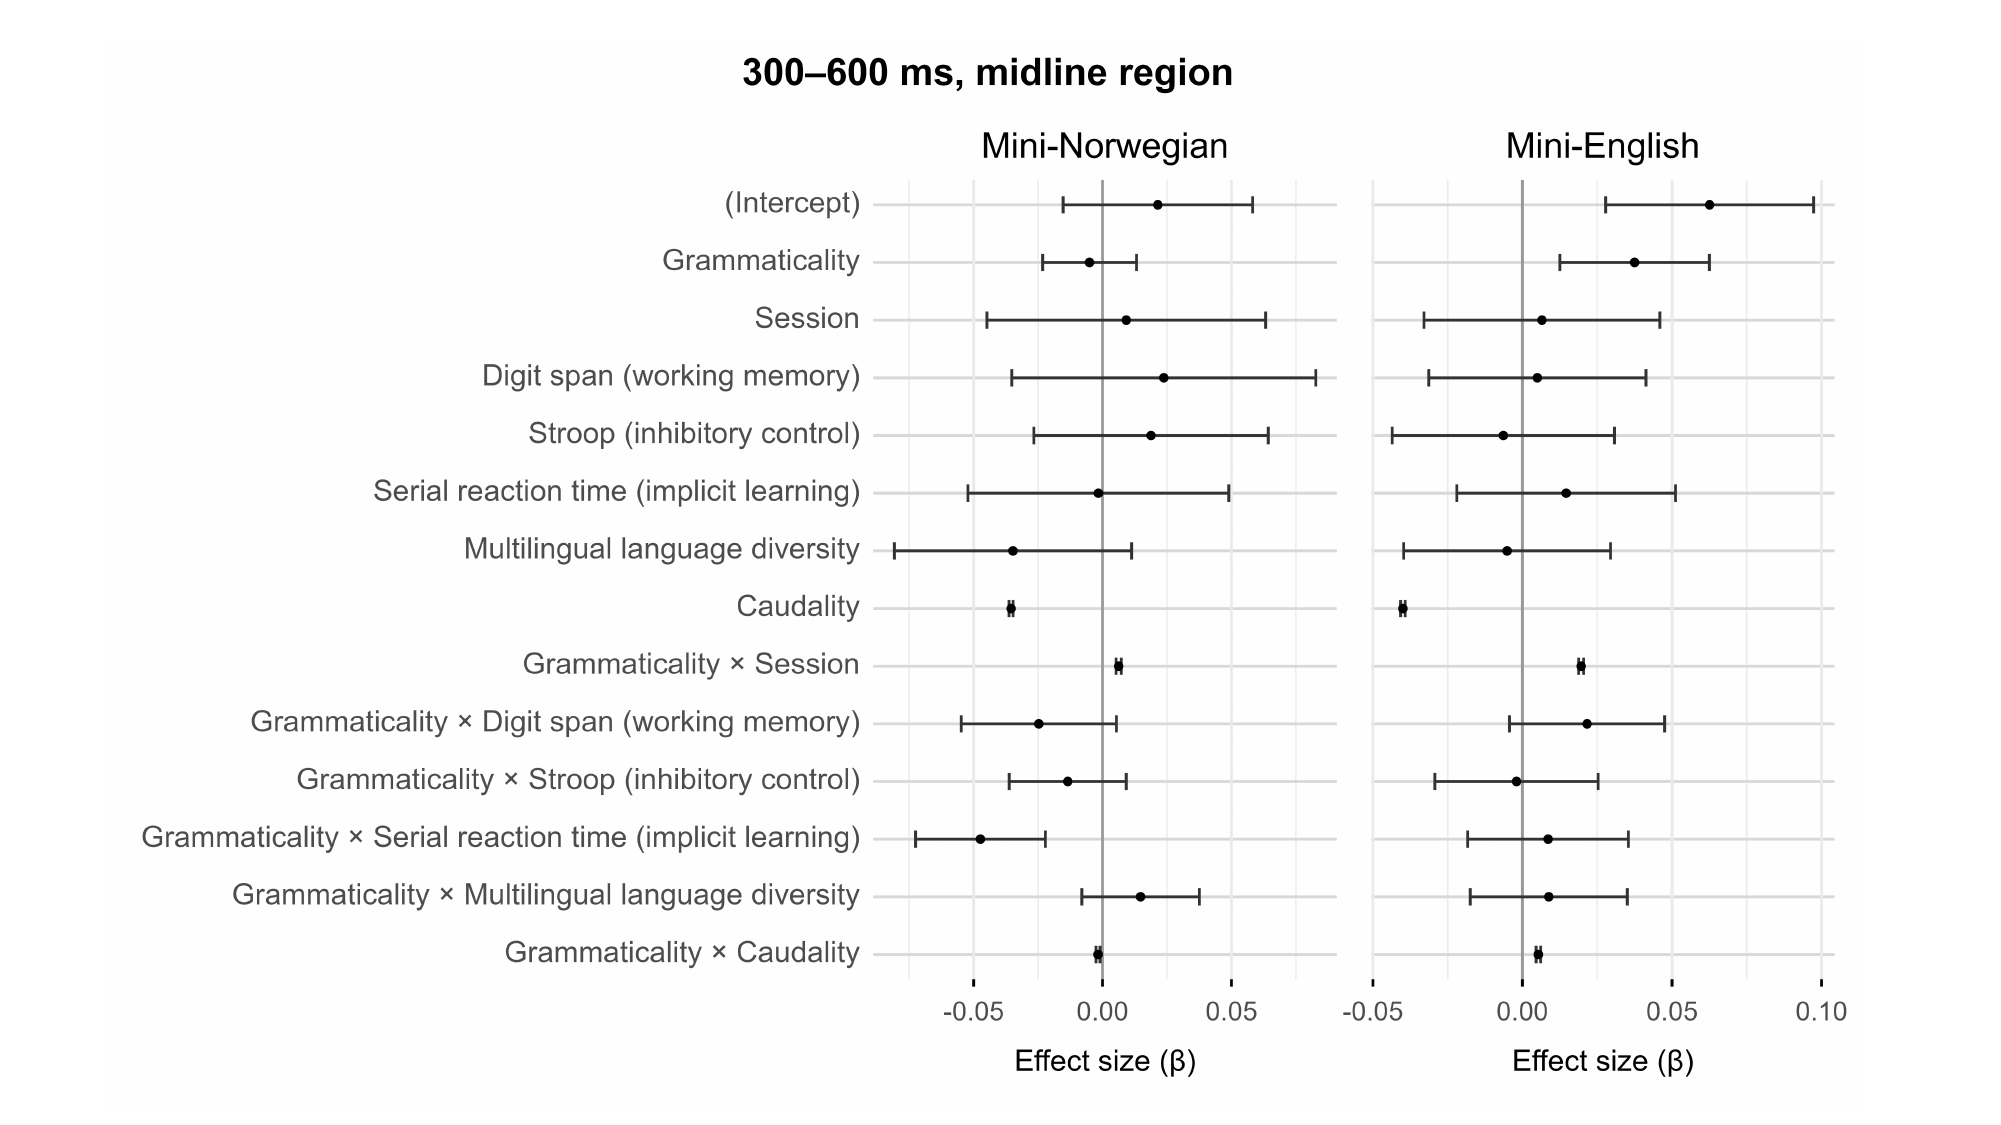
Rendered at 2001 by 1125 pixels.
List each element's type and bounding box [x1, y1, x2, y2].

picture [110, 43, 1860, 1113]
